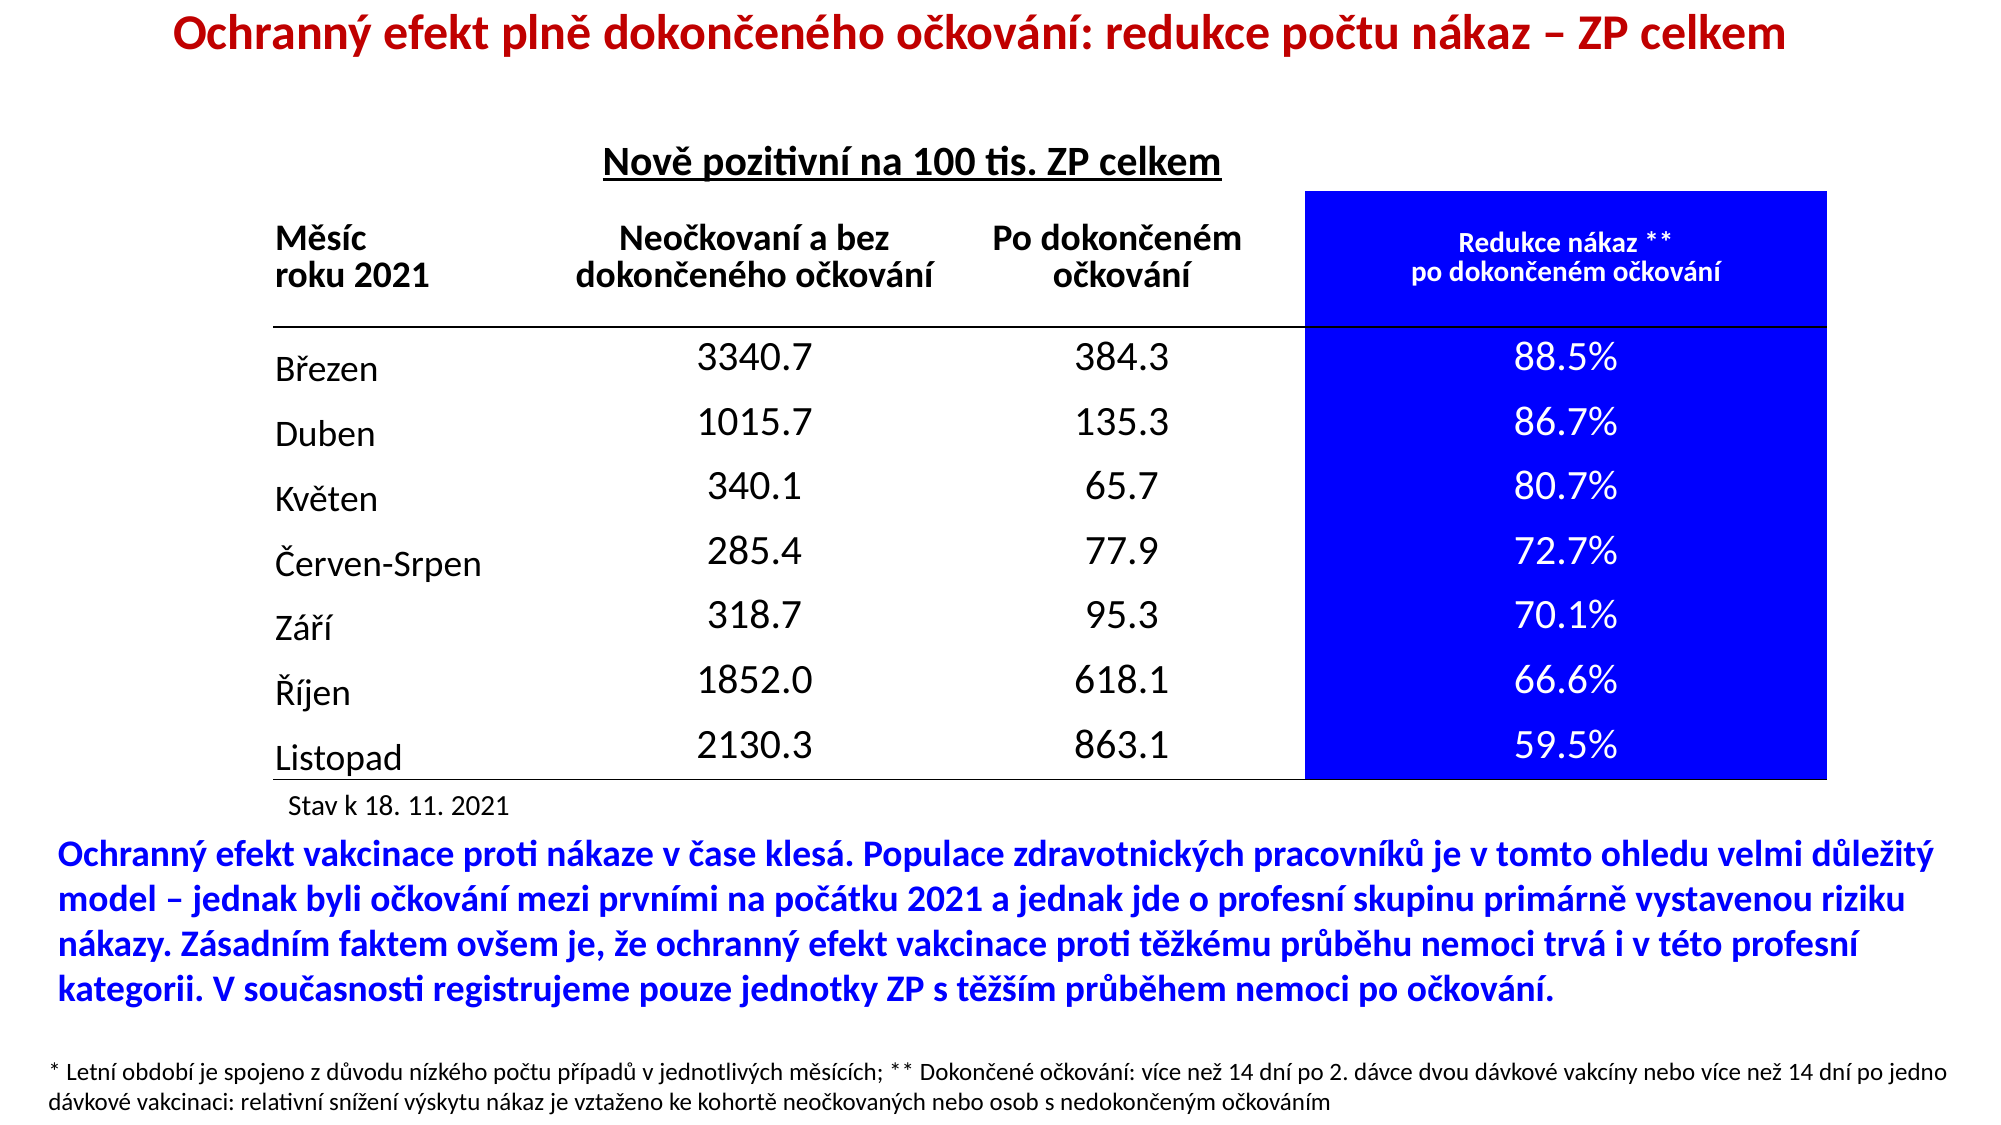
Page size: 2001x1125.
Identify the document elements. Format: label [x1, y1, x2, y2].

text_box [33, 1048, 1983, 1123]
table_cell [273, 191, 1827, 326]
table_header [273, 126, 1827, 191]
text_box [33, 6, 1939, 224]
table_cell [273, 328, 1827, 779]
text_box [43, 779, 1973, 1017]
